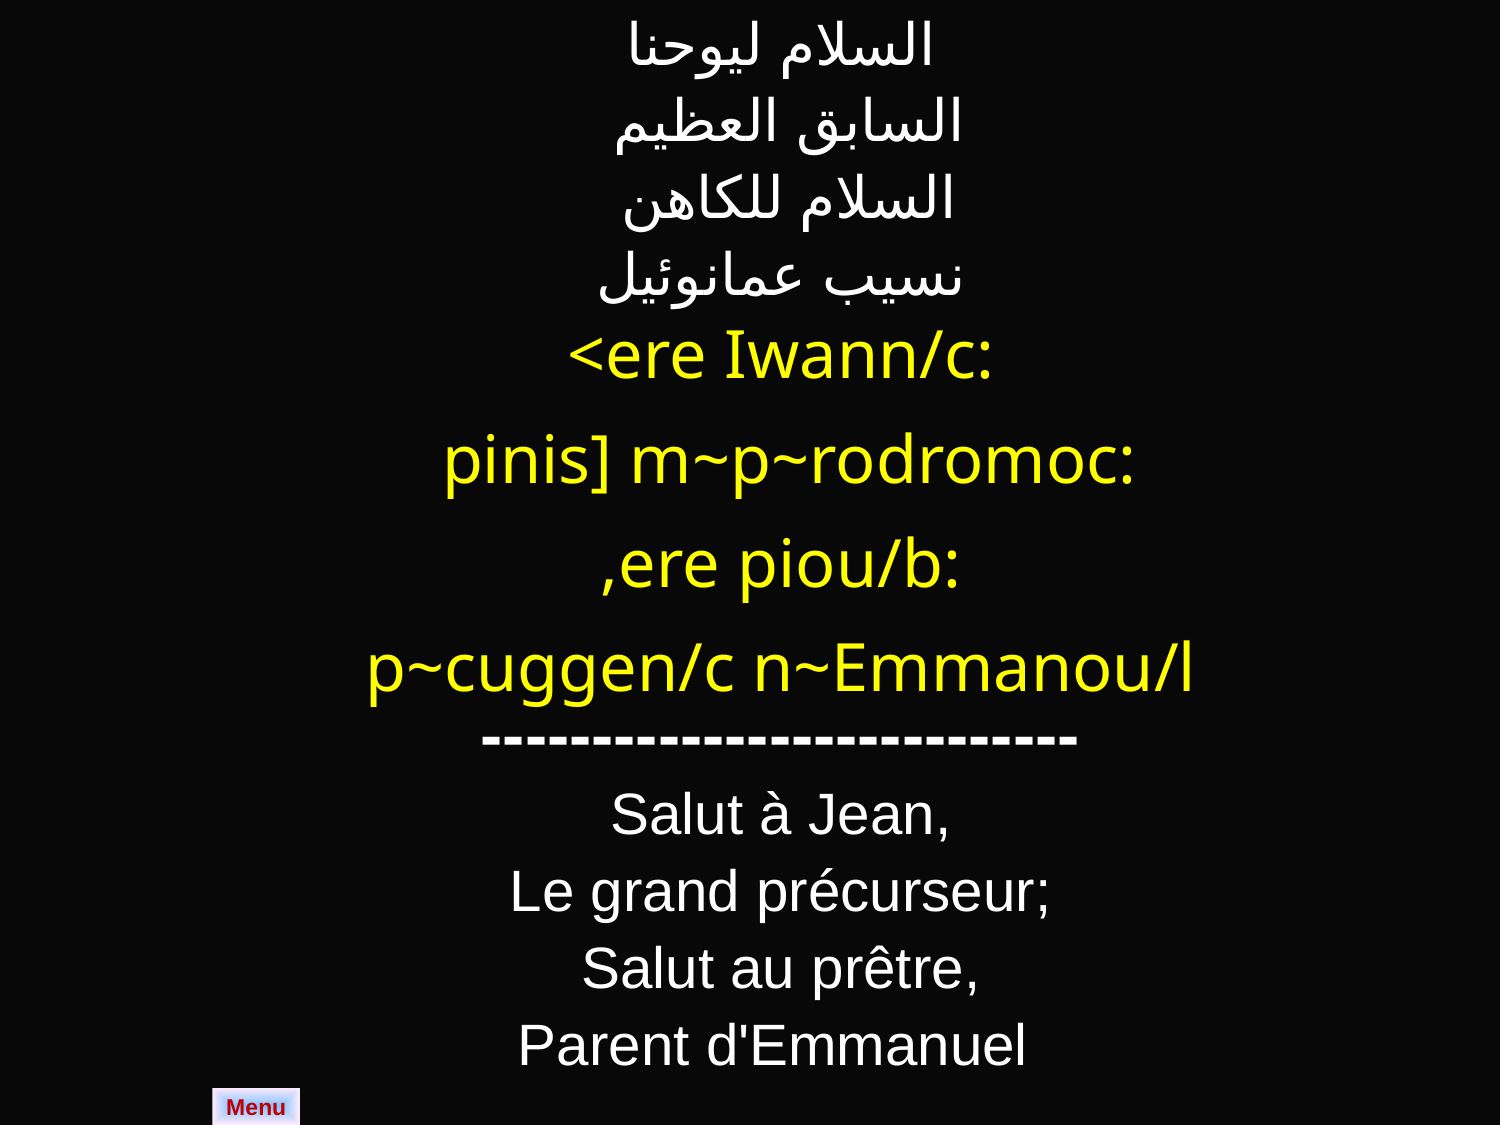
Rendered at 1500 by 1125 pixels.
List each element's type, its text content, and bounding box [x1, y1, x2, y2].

table_cell --------------------------- Salut à Jean, Le grand précurseur; Salut au prêtre, Parent d'Emmanuel [225, 711, 1337, 1078]
text_box Menu [212, 1087, 300, 1125]
table_header السلام ليوحنا السابق العظيم السلام للكاهن نسيب عمانوئيل [225, 13, 1337, 308]
table_cell <ere Iwann/c: pinis] m~p~rodromoc: ,ere piou/b: p~cuggen/c n~Emmanou/l [225, 308, 1337, 711]
